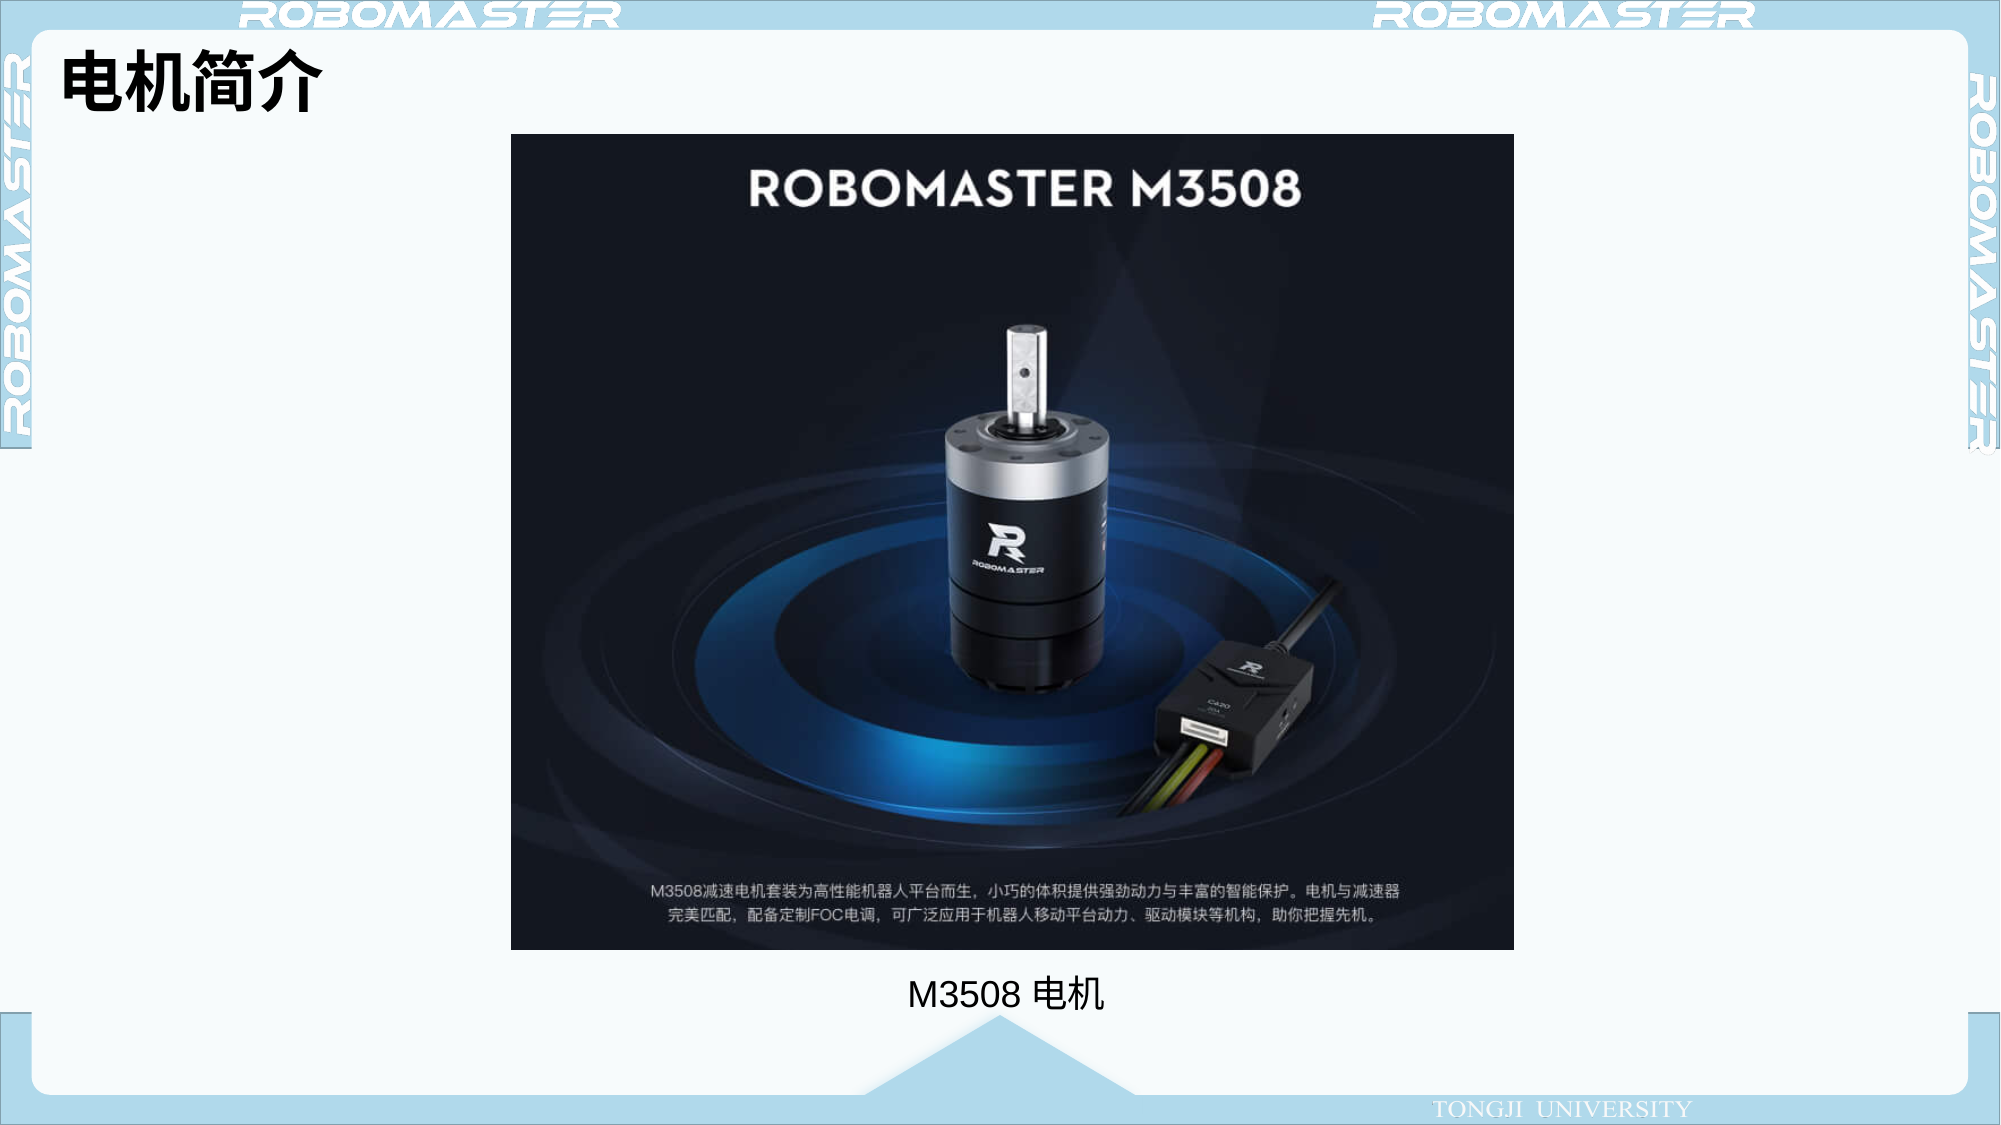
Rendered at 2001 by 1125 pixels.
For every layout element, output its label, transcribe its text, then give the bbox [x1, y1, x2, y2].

text_box 电机简介 [42, 32, 786, 127]
picture [511, 134, 1514, 950]
picture [1775, 221, 2000, 276]
text_box M3508电机 [892, 962, 1146, 1023]
picture [1336, 0, 1760, 38]
picture [1425, 1096, 1704, 1125]
picture [0, 232, 224, 288]
picture [202, 0, 626, 38]
